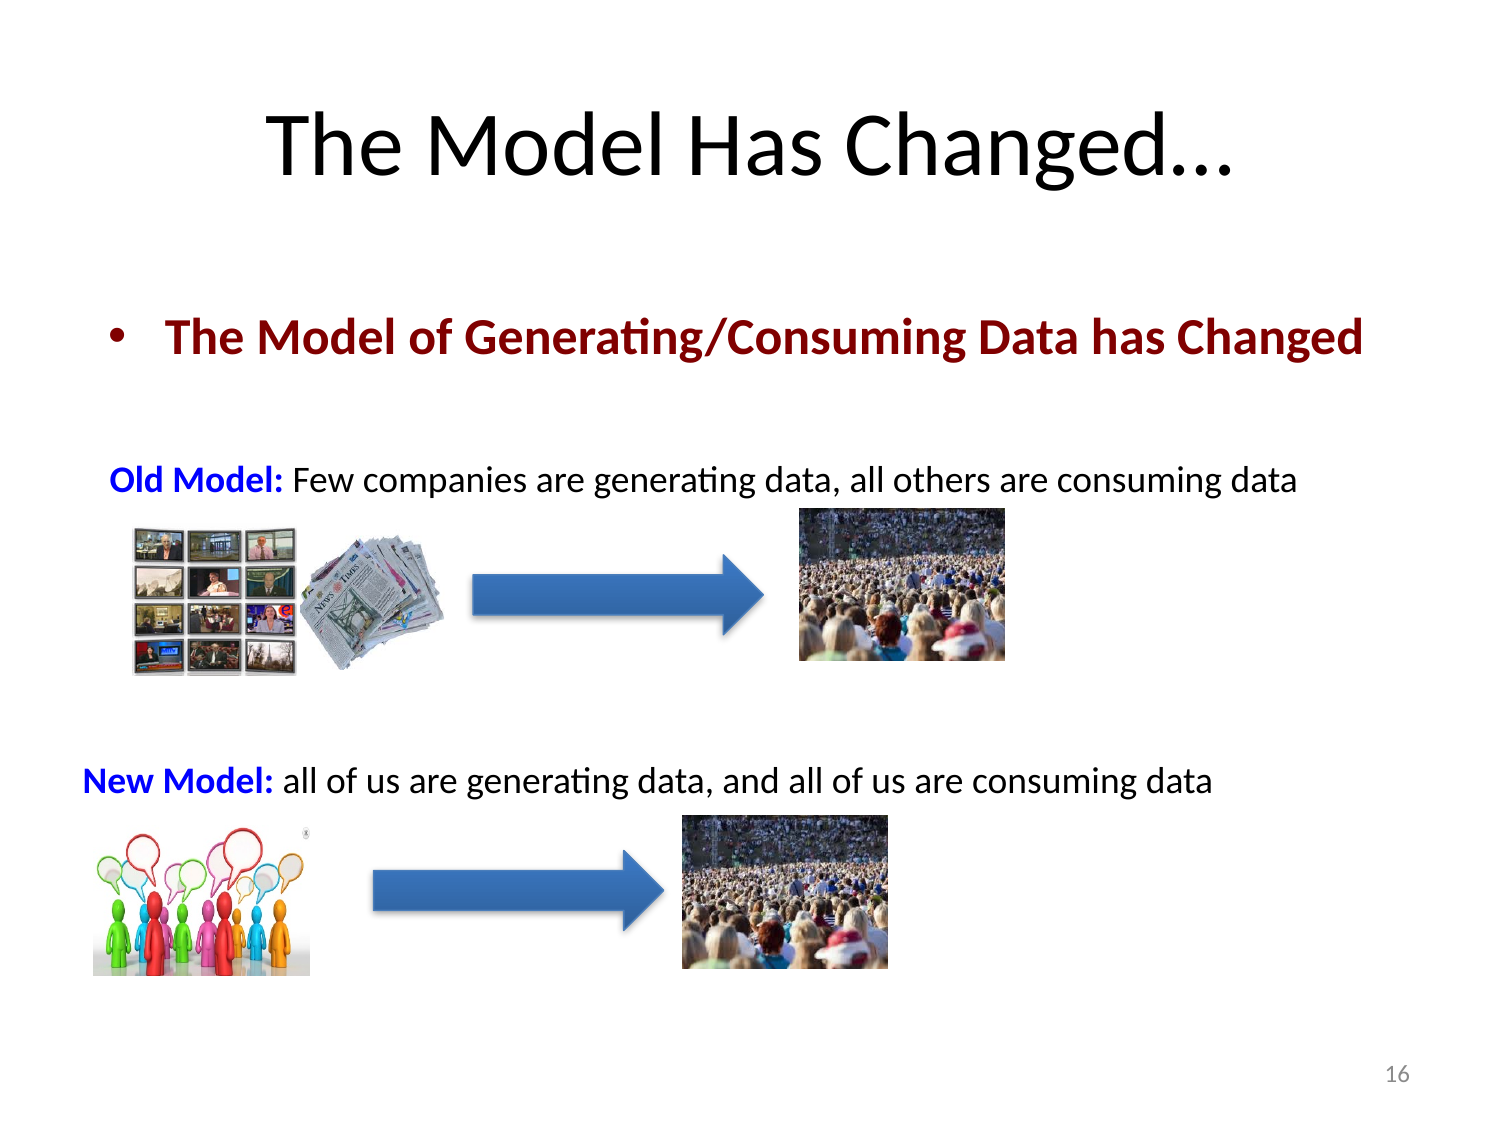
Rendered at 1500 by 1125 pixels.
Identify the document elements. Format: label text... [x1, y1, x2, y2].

text_box [472, 554, 764, 636]
slide_number 16 [1074, 1042, 1425, 1103]
list The Model of Generating/Consuming Data has Changed [93, 295, 1430, 409]
picture [299, 523, 447, 670]
text_box Old Model: Few companies are generating data, all others are consuming data [94, 447, 1323, 508]
title The Model Has Changed… [75, 45, 1425, 233]
picture [799, 508, 1005, 662]
picture [132, 523, 297, 676]
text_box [67, 748, 1335, 976]
